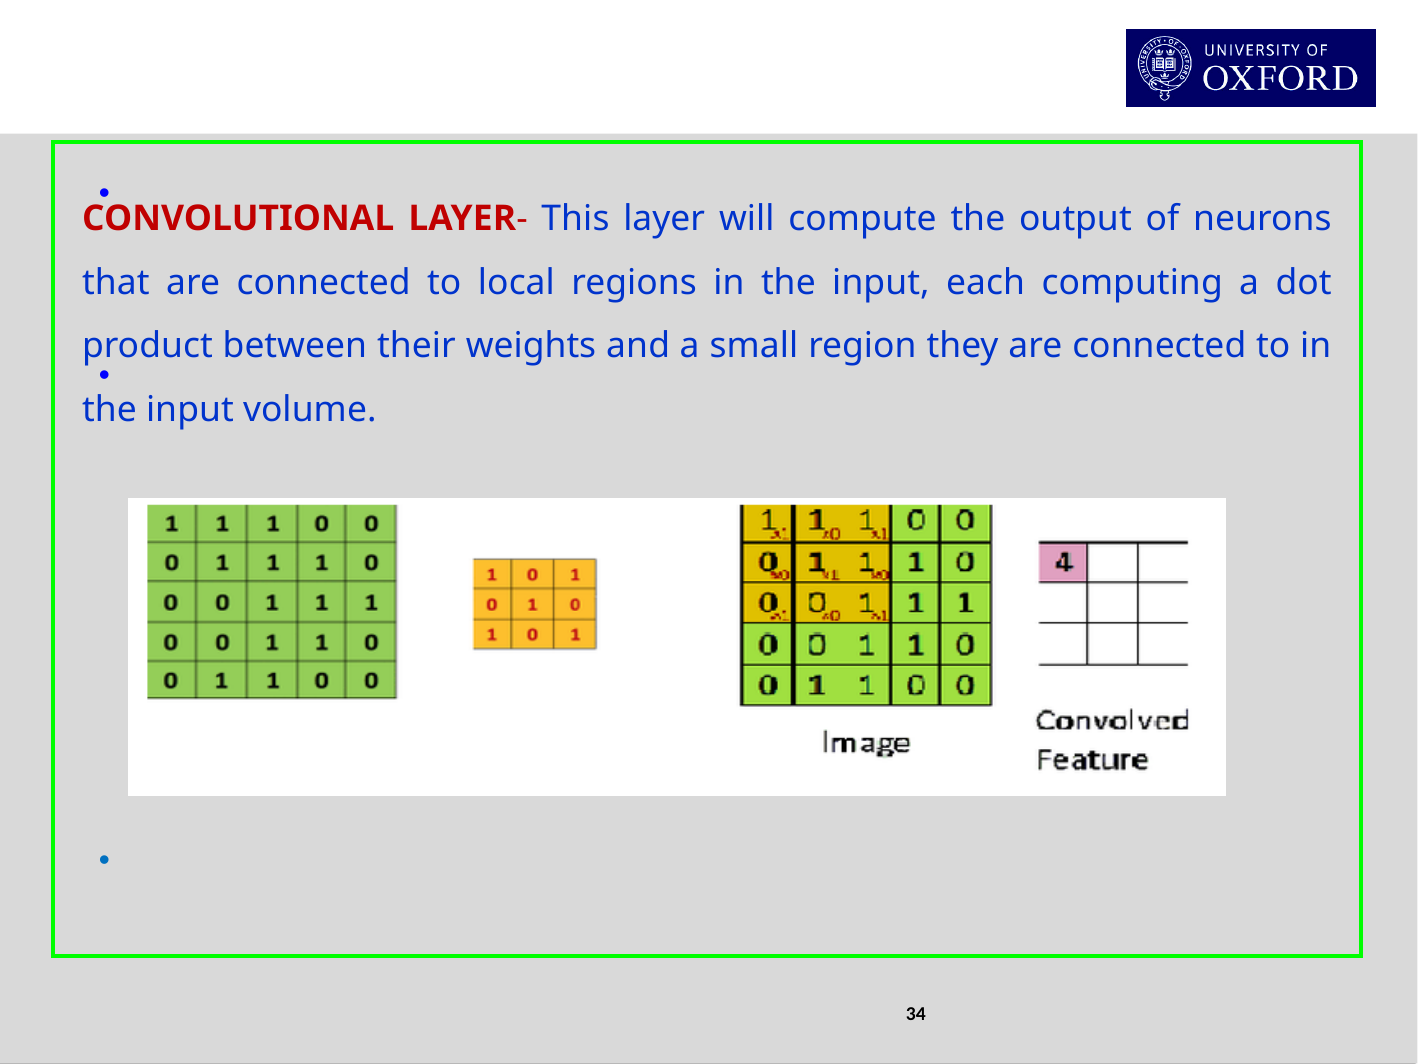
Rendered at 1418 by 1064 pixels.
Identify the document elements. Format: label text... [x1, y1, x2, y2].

picture [128, 498, 1227, 797]
text_box 34 [842, 993, 990, 1041]
picture [1126, 29, 1376, 107]
text_box CONVOLUTIONAL LAYER- This layer will compute the output of neurons that are connected to local regions in the input, each computing a dot product between their weights and a small region they are connected to in the input volume. [67, 166, 1347, 437]
text_box [53, 141, 1362, 957]
